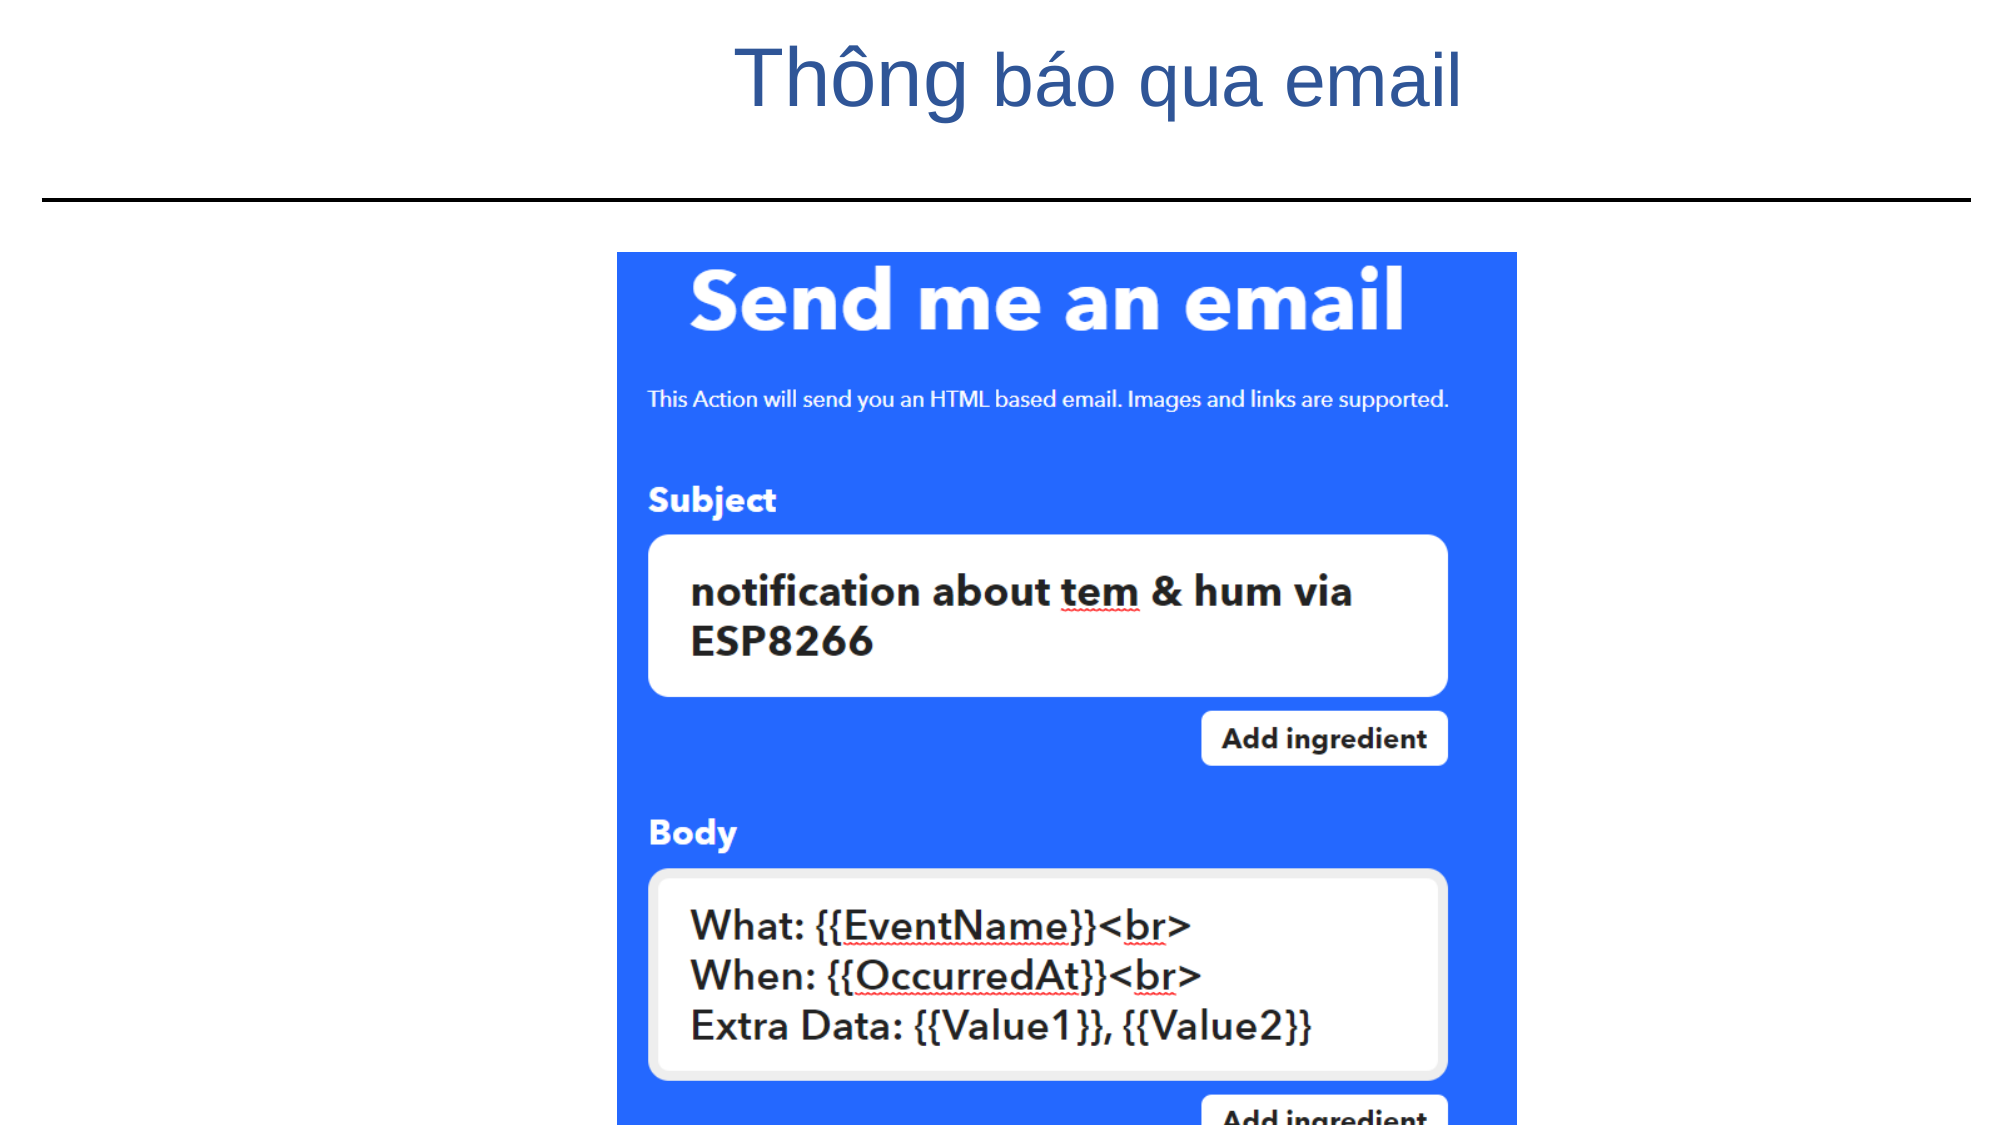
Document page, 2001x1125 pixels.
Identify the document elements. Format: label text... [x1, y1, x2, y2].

title Thông báo qua email [249, 10, 1948, 148]
picture [617, 252, 1517, 1125]
